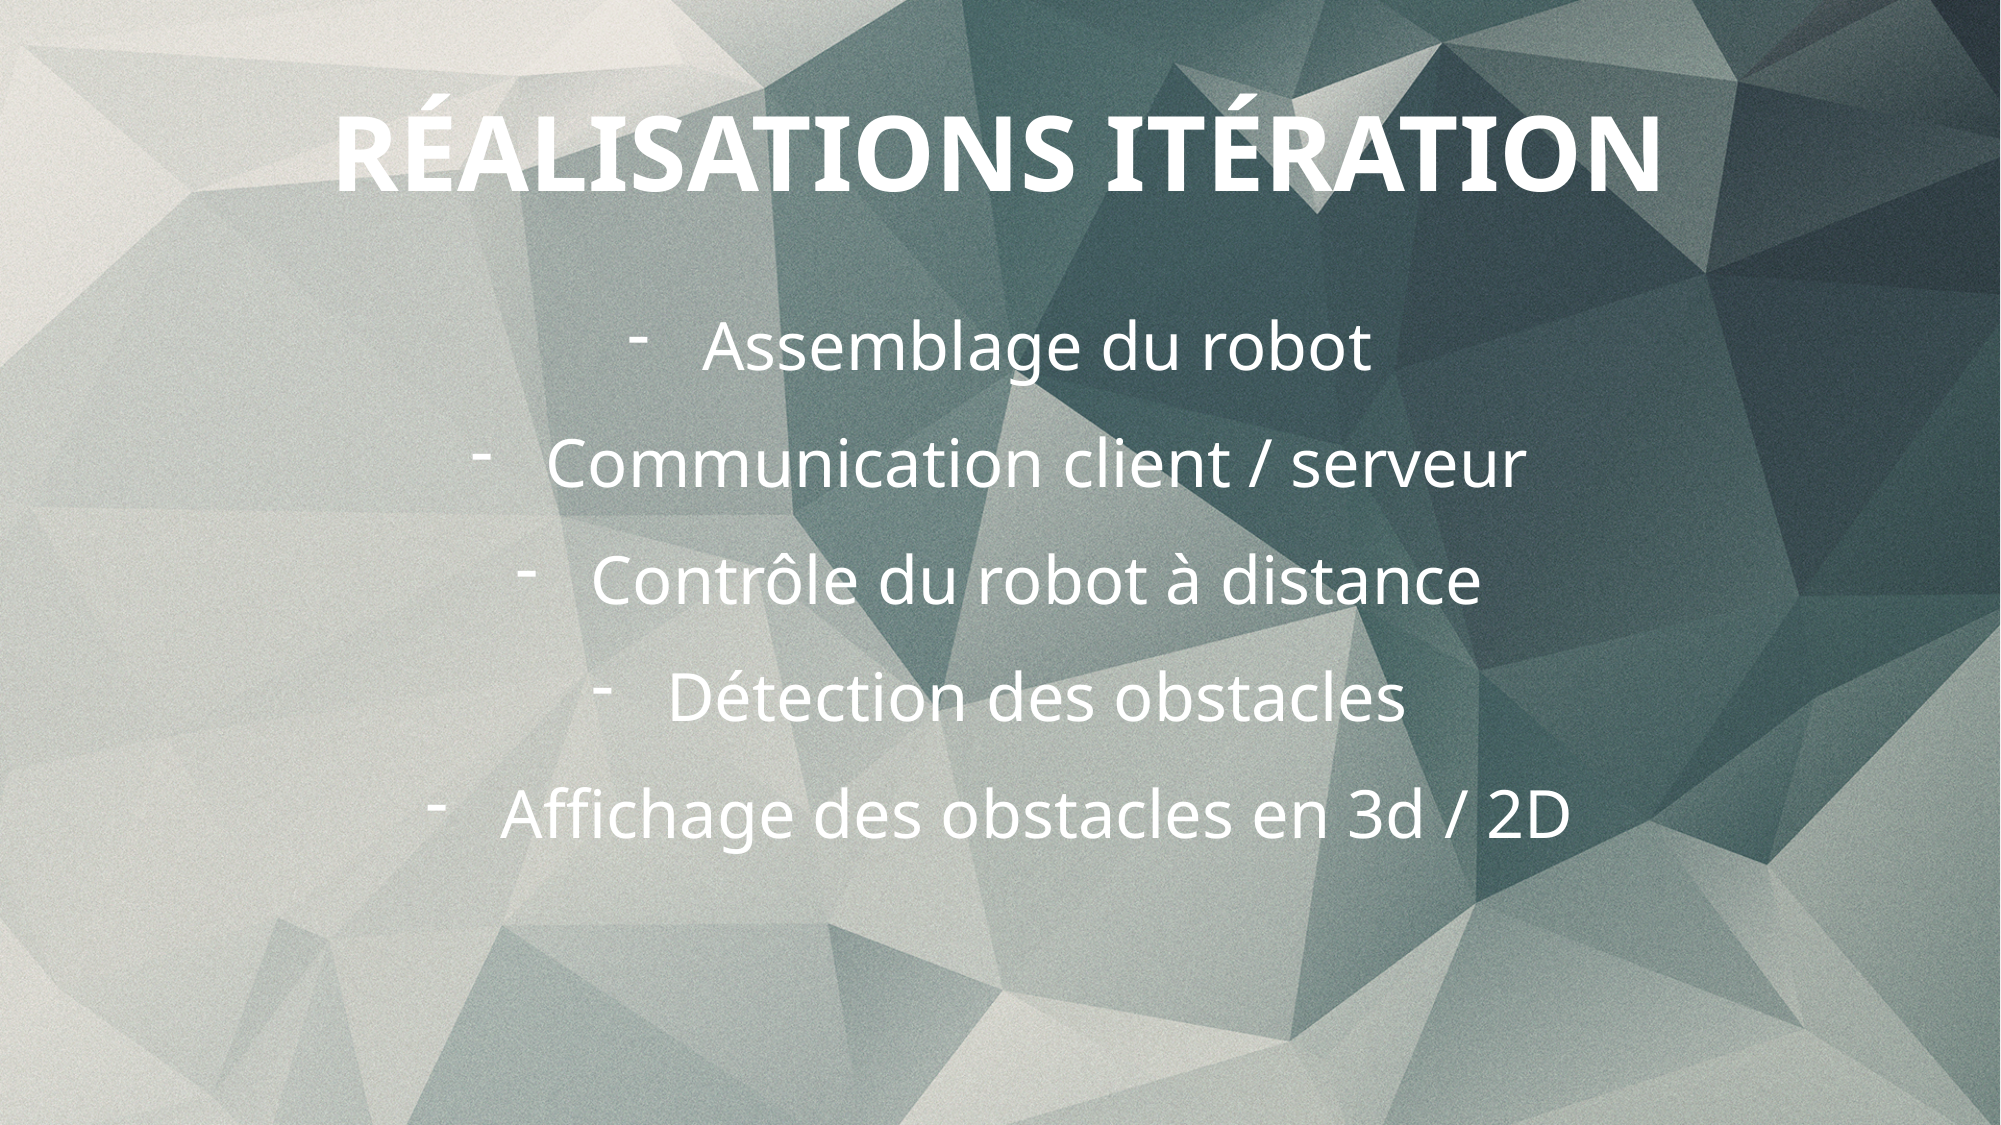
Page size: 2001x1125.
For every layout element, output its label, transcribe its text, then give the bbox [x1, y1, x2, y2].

title Réalisations itération [261, 0, 1739, 222]
picture [0, 0, 2001, 1125]
subtitle Assemblage du robot Communication client / serveur Contrôle du robot à distance Détection des obstacles Affichage des obstacles en 3d / 2D [261, 280, 1739, 982]
